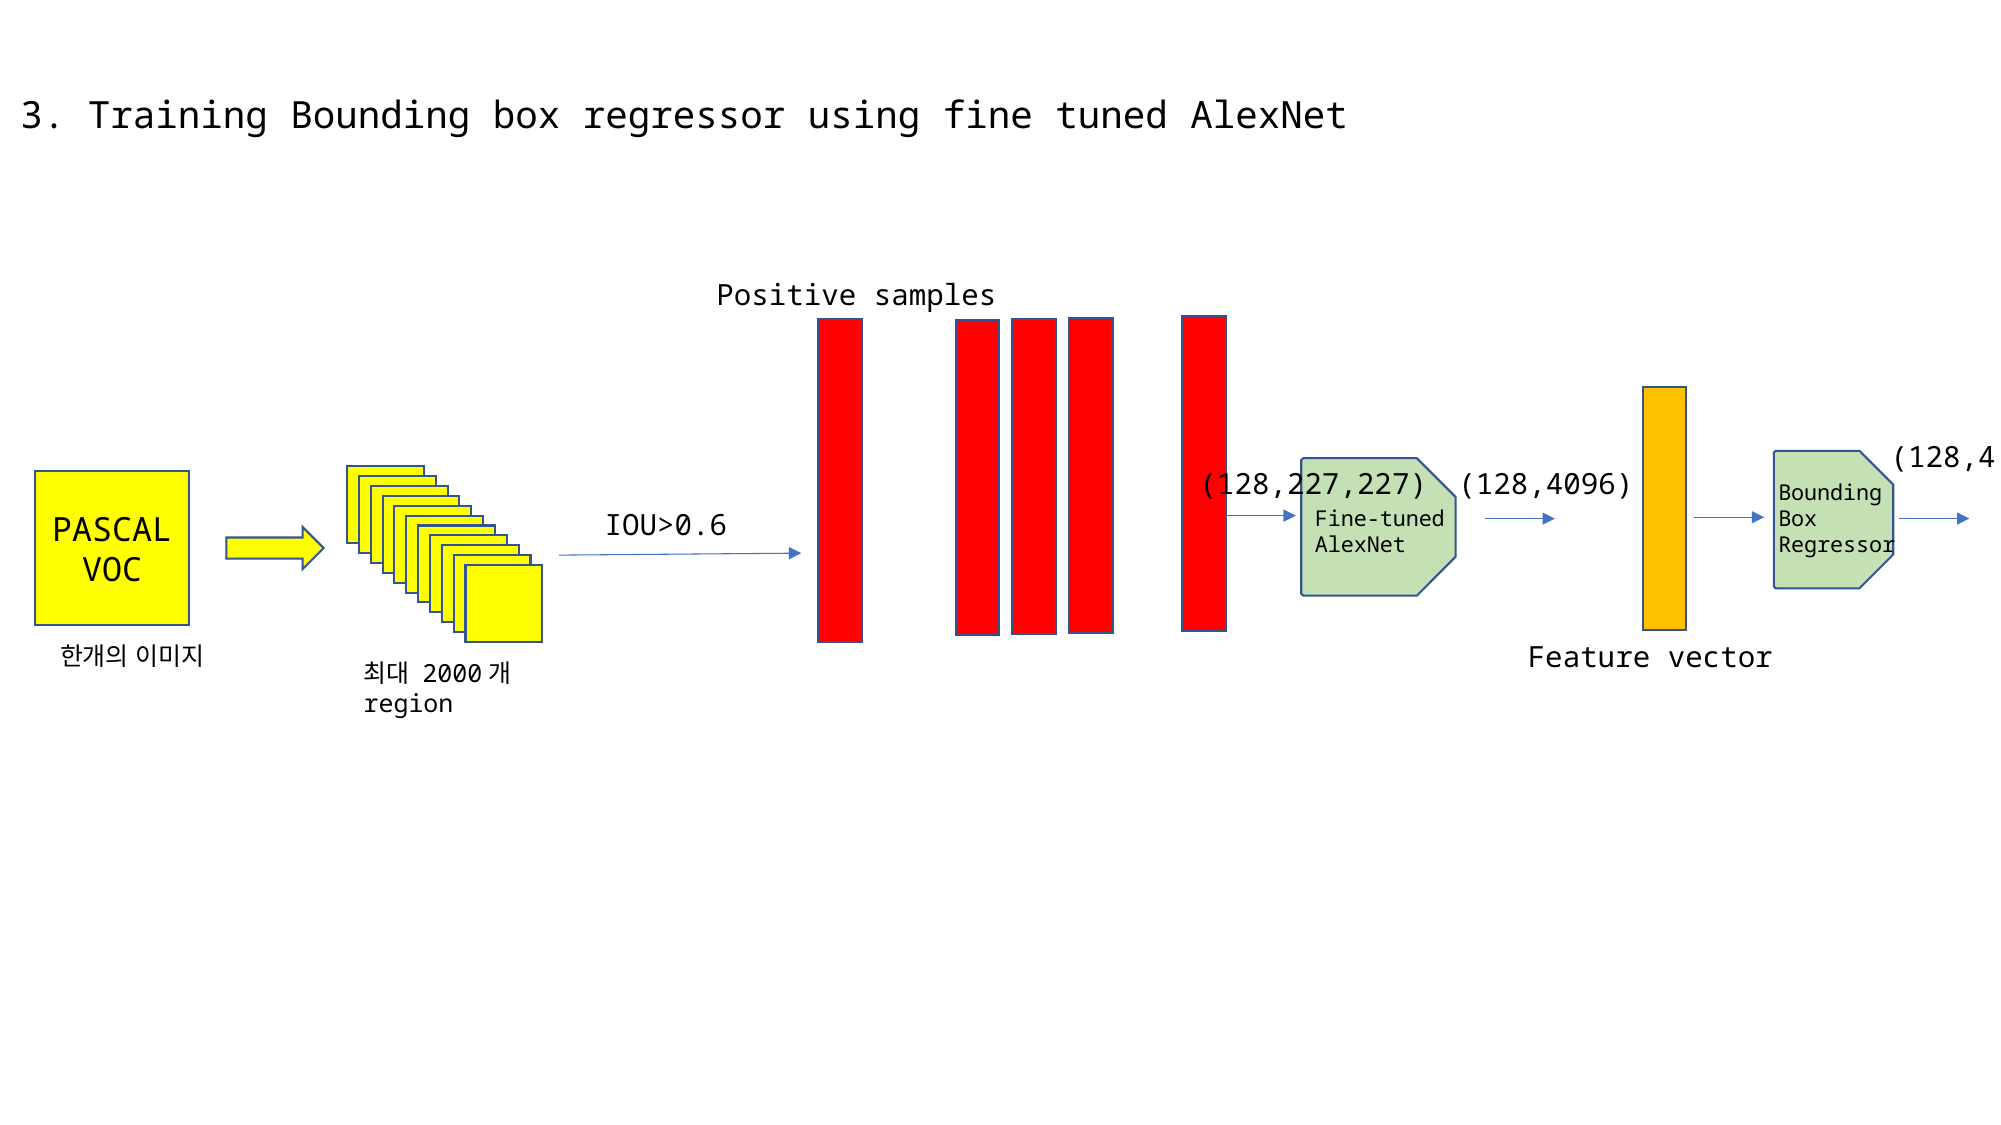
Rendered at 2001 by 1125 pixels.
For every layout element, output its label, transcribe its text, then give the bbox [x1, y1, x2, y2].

text_box [225, 524, 326, 572]
text_box PASCAL VOC [34, 470, 190, 626]
text_box Feature vector [1513, 631, 1788, 681]
text_box [370, 485, 449, 564]
text_box IOU>0.6 [589, 499, 742, 549]
text_box (128,4) [1875, 431, 2000, 481]
text_box [1772, 449, 1875, 471]
text_box [955, 319, 1000, 636]
text_box [382, 495, 460, 574]
text_box [358, 475, 437, 554]
text_box [405, 515, 484, 594]
text_box 한개의 이미지 [45, 633, 220, 678]
text_box Bounding Box Regressor [1763, 471, 1911, 565]
text_box [817, 319, 863, 643]
text_box [1181, 315, 1227, 632]
text_box Fine-tuned AlexNet [1300, 497, 1460, 565]
text_box [441, 544, 520, 623]
text_box [1011, 318, 1057, 635]
text_box [1068, 317, 1114, 634]
text_box [393, 505, 472, 584]
text_box [417, 524, 496, 603]
text_box 최대 2000개 region [348, 650, 527, 726]
text_box [429, 534, 508, 613]
text_box [464, 564, 543, 643]
text_box [1300, 565, 1449, 597]
text_box [453, 554, 532, 633]
text_box [1642, 386, 1687, 631]
text_box 3. Training Bounding box regressor using fine tuned AlexNet [5, 83, 1363, 144]
text_box [1772, 565, 1885, 590]
text_box [346, 465, 425, 544]
text_box (128,4096) [1443, 457, 1642, 508]
text_box Positive samples [701, 268, 1011, 319]
text_box (128,227,227) [1184, 458, 1442, 508]
